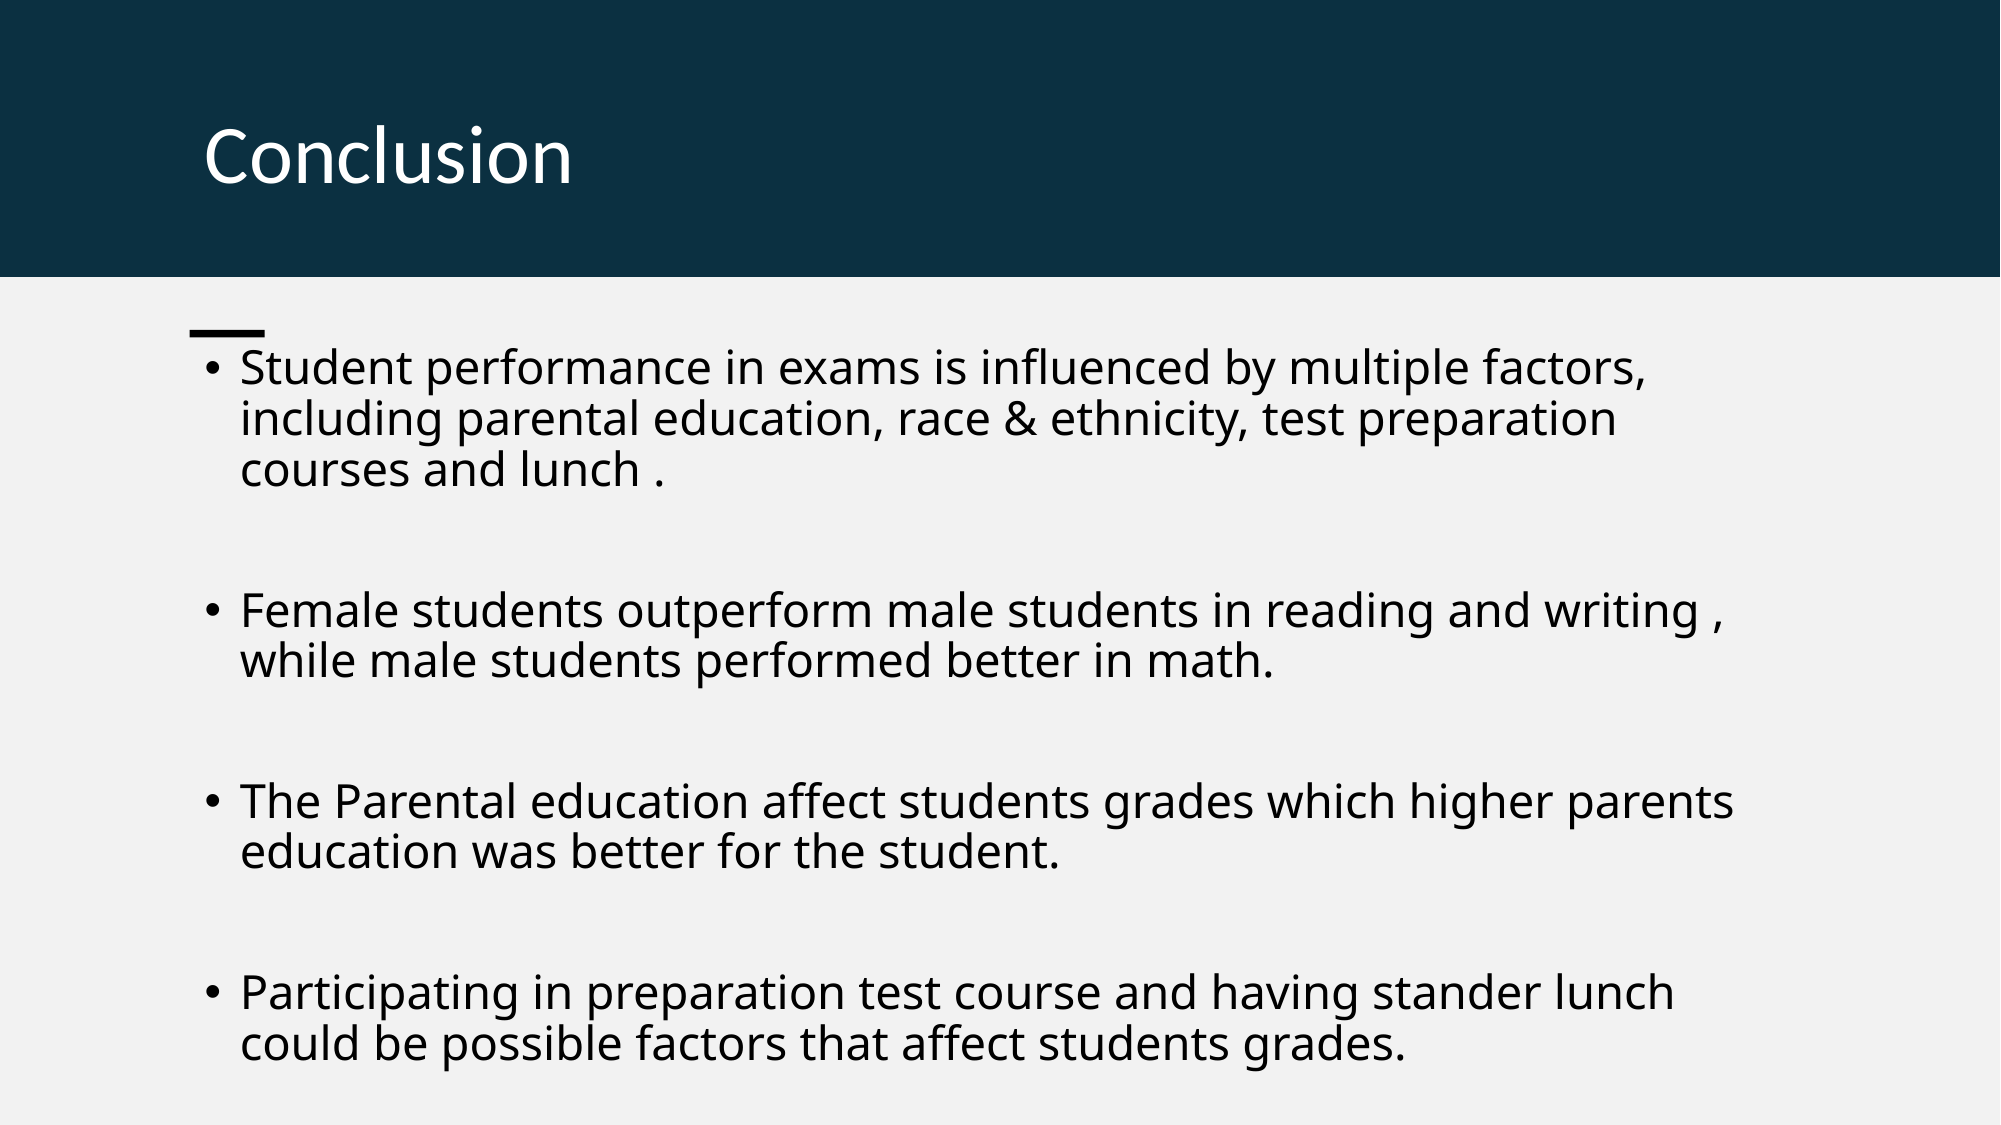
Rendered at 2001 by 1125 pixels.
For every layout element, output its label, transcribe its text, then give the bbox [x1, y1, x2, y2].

list Student performance in exams is influenced by multiple factors, including parental education, race & ethnicity, test preparation courses and lunch . Female students outperform male students in reading and writing , while male students performed better in math. The Parental education affect students grades which higher parents education was better for the student. Participating in preparation test course and having stander lunch could be possible factors that affect students grades. [189, 336, 1813, 1085]
title Conclusion [189, 104, 1812, 253]
text_box [188, 328, 266, 339]
text_box [0, 0, 2000, 275]
text_box [0, 275, 2000, 1125]
